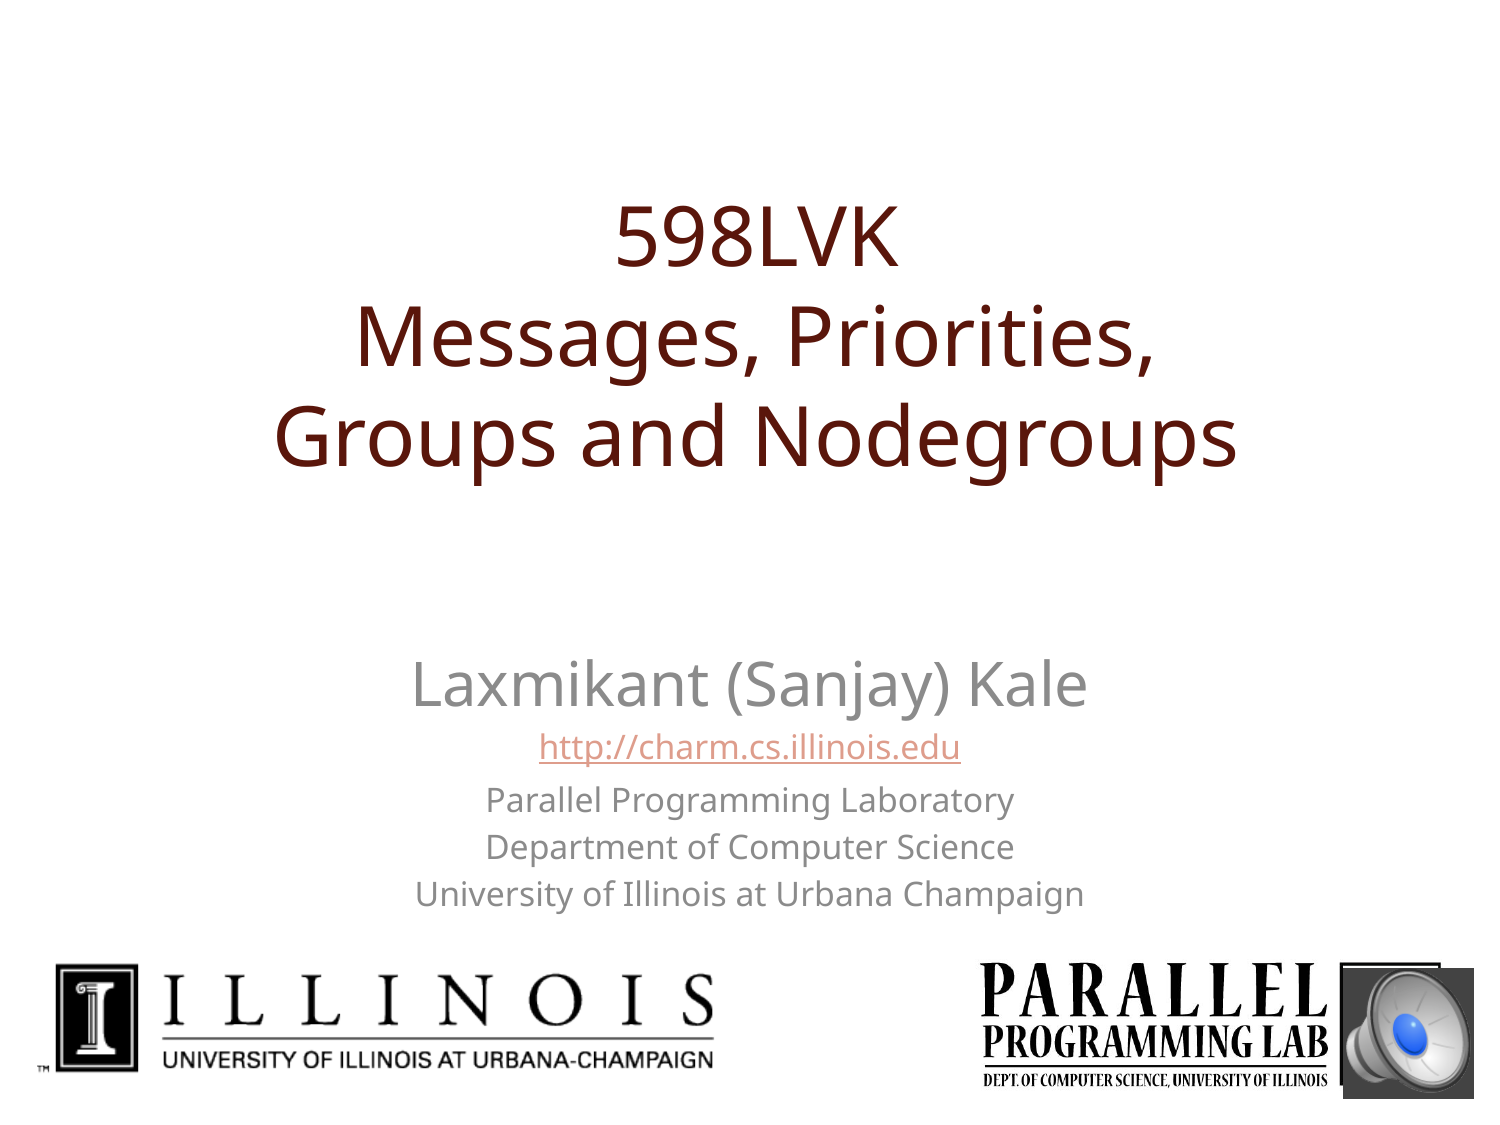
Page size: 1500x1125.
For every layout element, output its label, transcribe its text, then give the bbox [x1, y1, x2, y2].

picture [36, 961, 717, 1076]
picture [974, 953, 1476, 1101]
title 598LVK Messages, Priorities, Groups and Nodegroups [62, 75, 1450, 591]
subtitle Laxmikant (Sanjay) Kale http://charm.cs.illinois.edu Parallel Programming Laboratory Department of Computer Science University of Illinois at Urbana Champaign [225, 637, 1275, 925]
